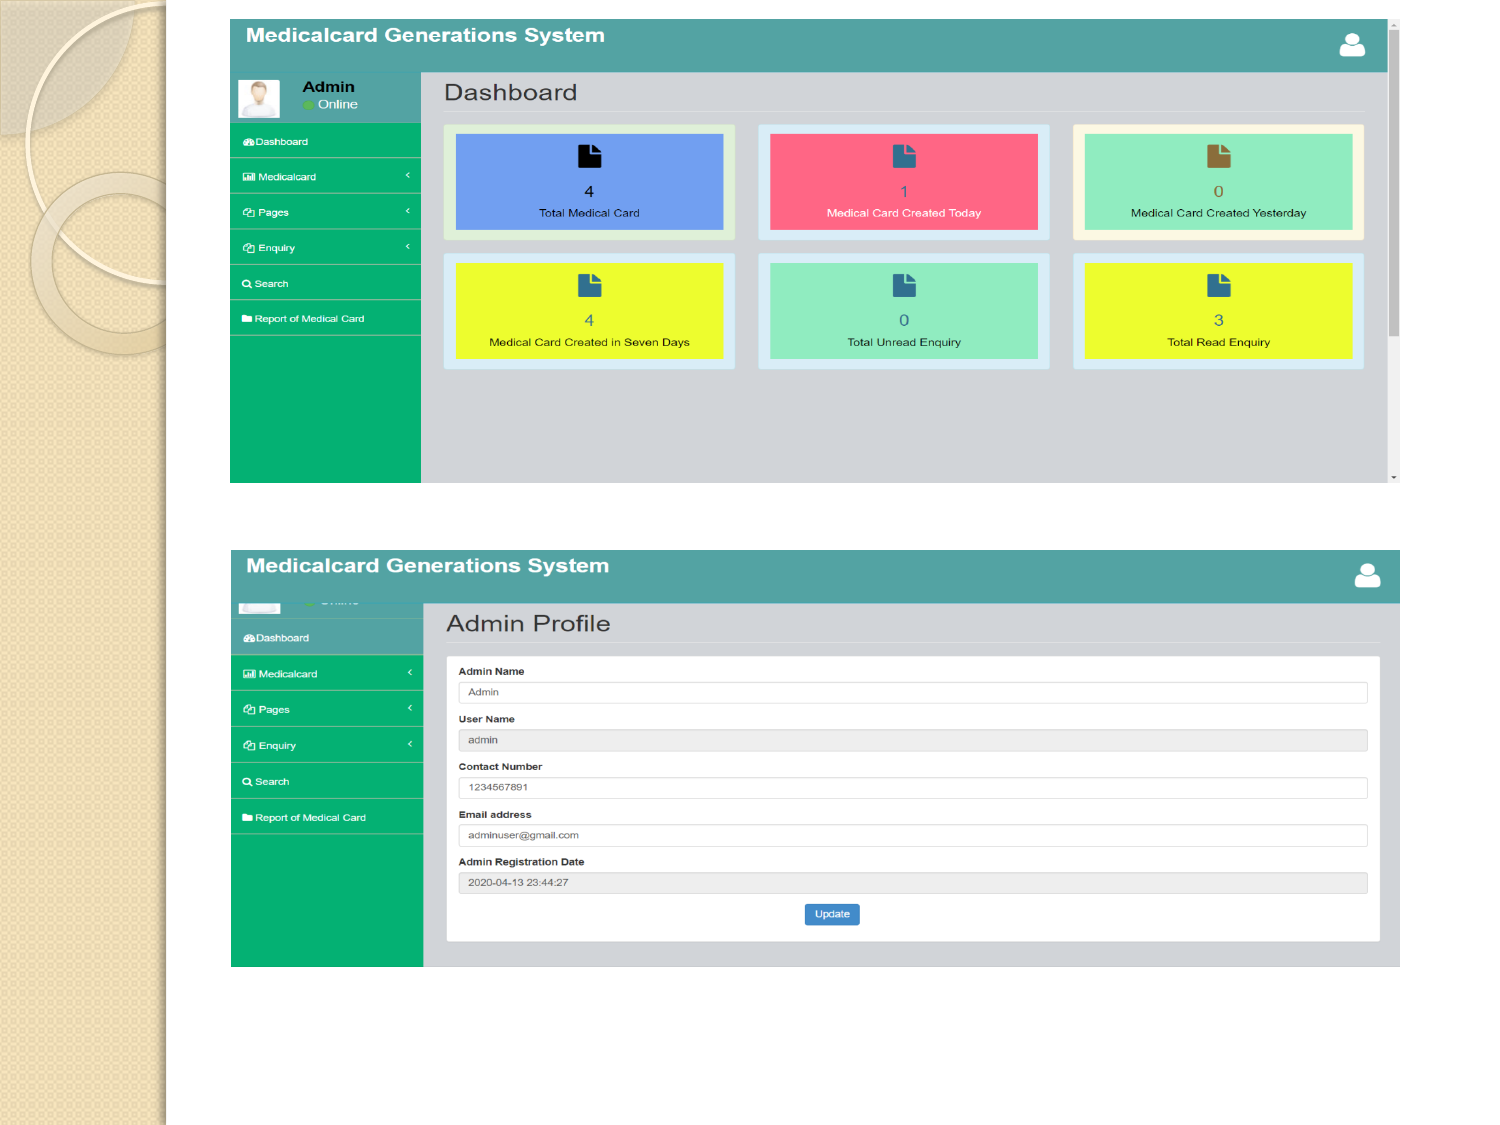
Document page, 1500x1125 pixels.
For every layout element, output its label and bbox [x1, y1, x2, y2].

picture [229, 18, 1400, 483]
picture [231, 550, 1400, 968]
